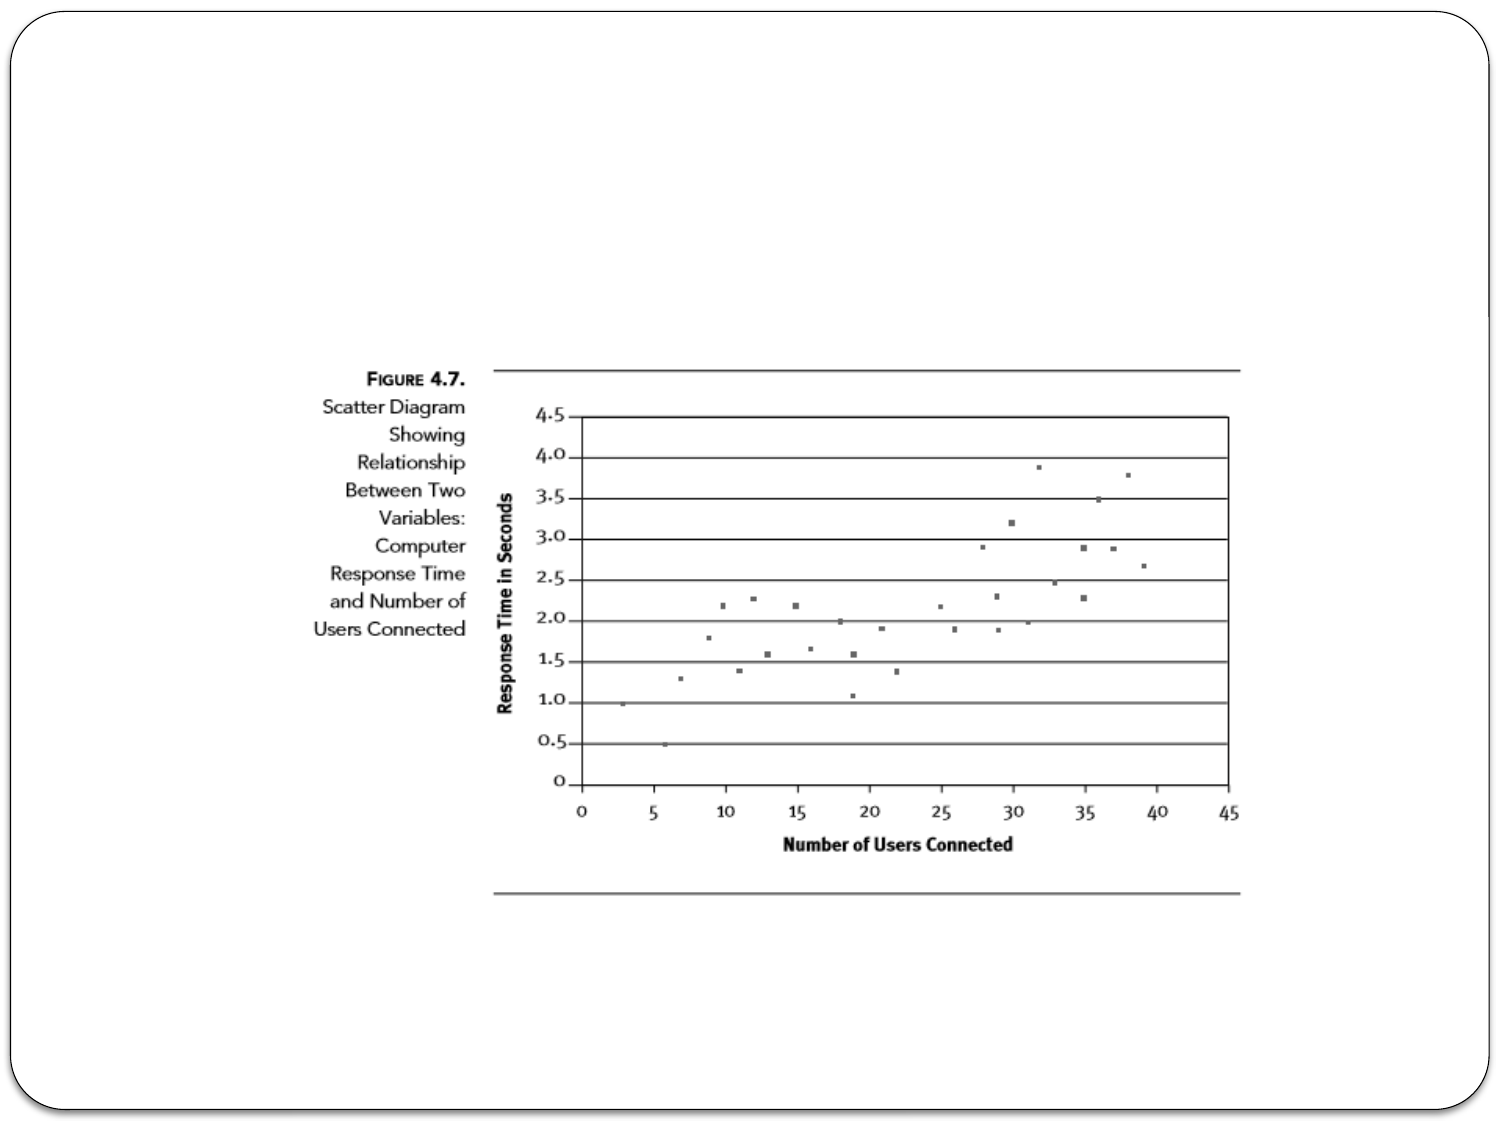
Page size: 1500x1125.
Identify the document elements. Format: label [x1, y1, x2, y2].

list [300, 323, 1275, 902]
